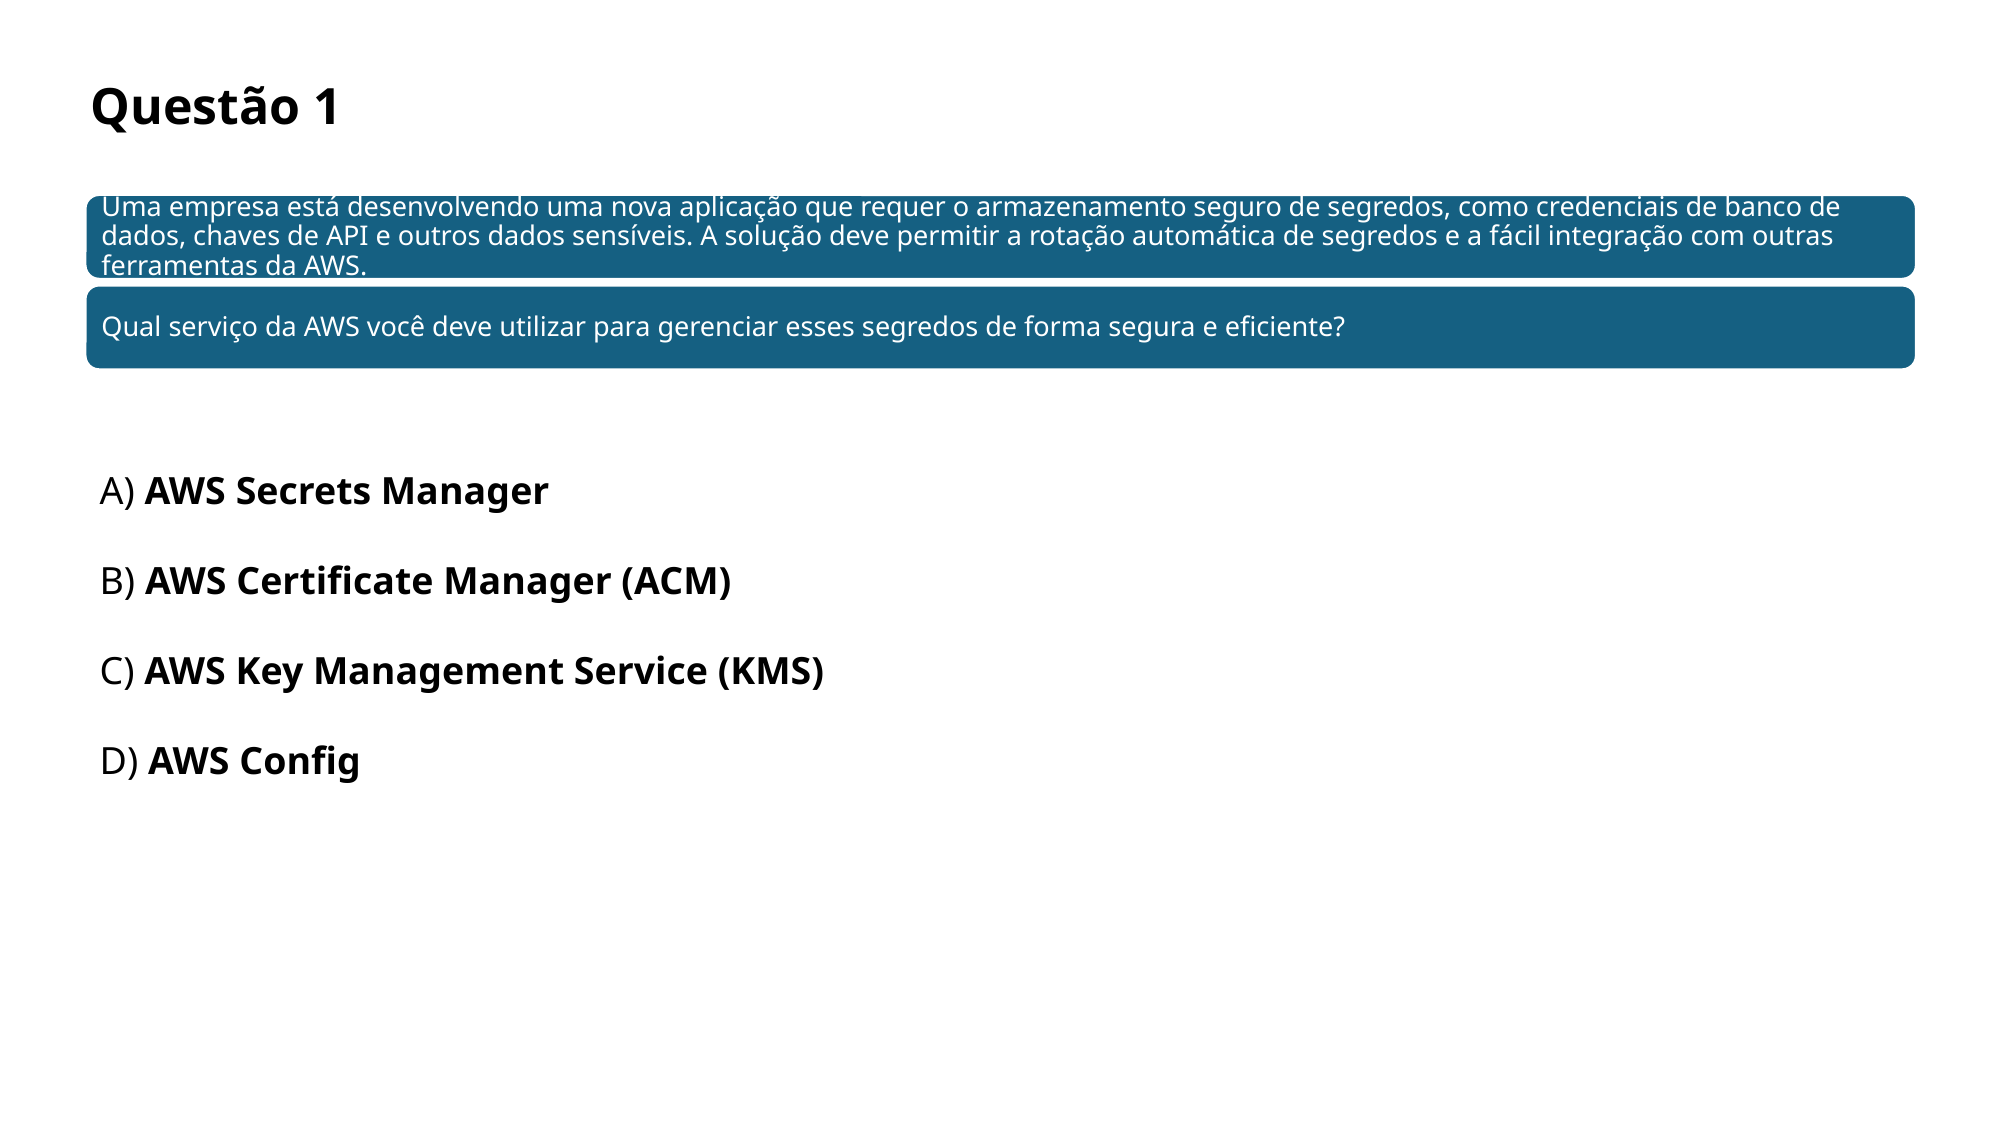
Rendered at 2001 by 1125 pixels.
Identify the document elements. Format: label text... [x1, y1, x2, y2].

text_box Questão 1 [75, 67, 357, 142]
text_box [84, 161, 1917, 403]
text_box A) AWS Secrets Manager B) AWS Certificate Manager (ACM) C) AWS Key Management Service (KMS) D) AWS Config [84, 459, 1896, 790]
